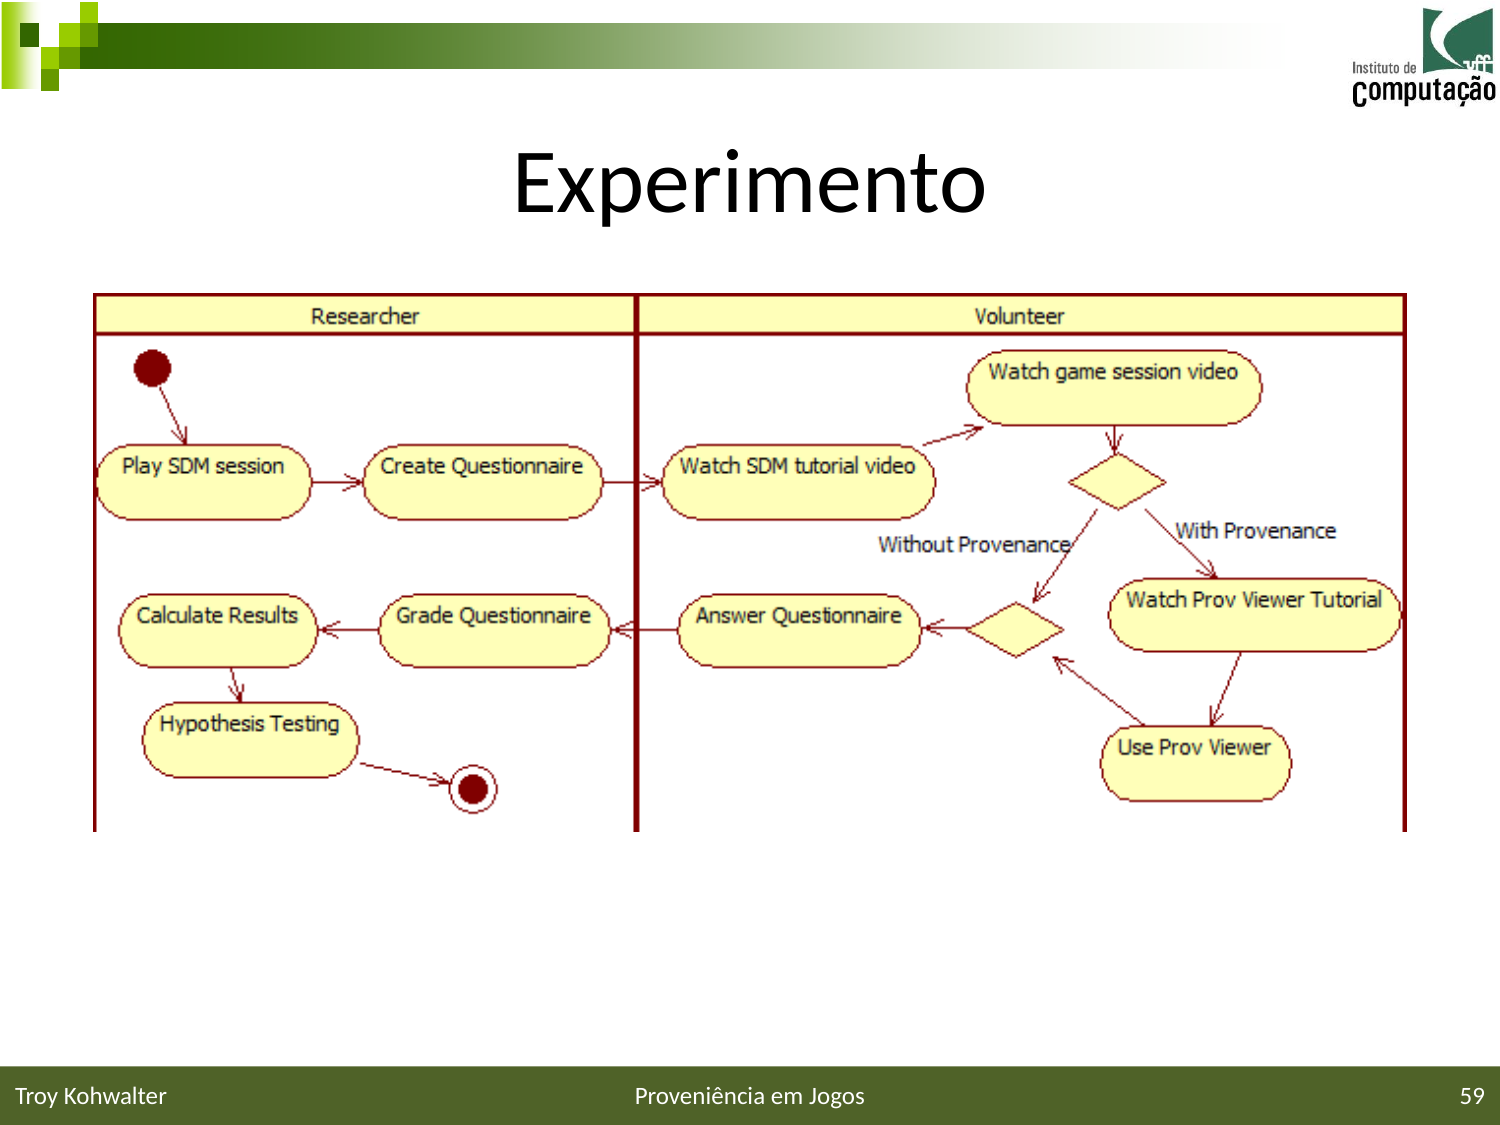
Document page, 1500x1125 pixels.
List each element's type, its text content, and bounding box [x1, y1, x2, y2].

slide_number Troy Kohwalter [0, 1065, 350, 1125]
slide_number 59 [1149, 1065, 1500, 1125]
title Experimento [75, 82, 1425, 270]
picture [93, 293, 1407, 832]
footer Proveniência em Jogos [512, 1065, 988, 1125]
